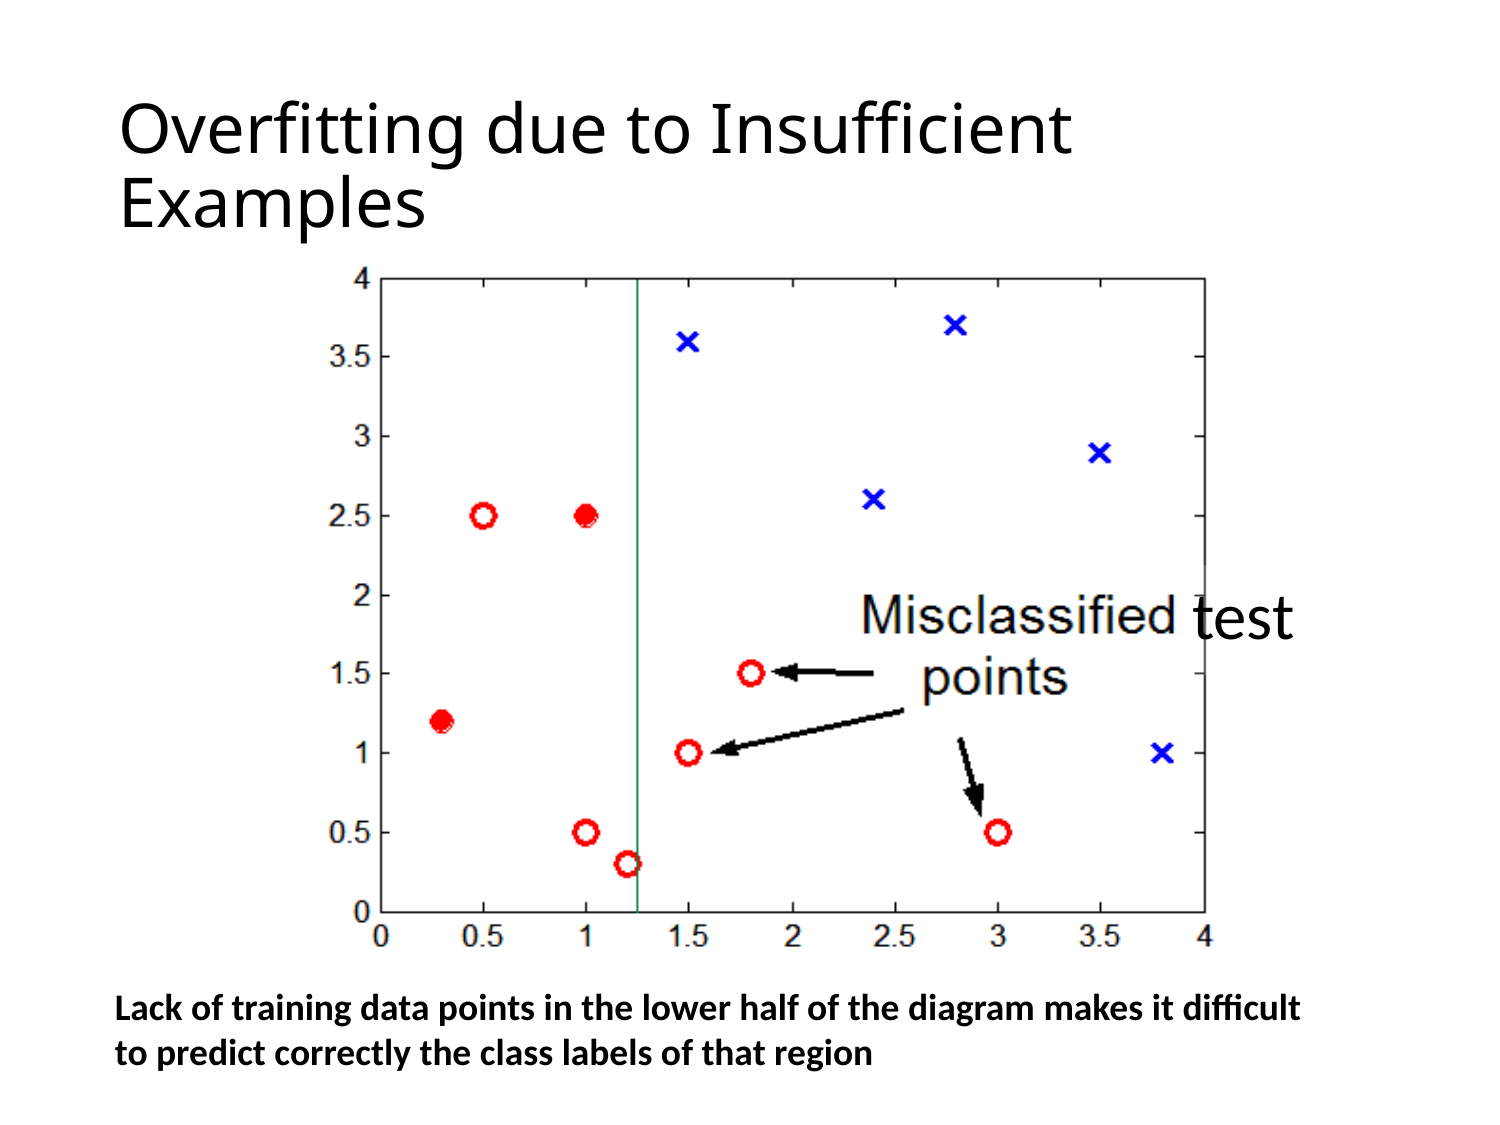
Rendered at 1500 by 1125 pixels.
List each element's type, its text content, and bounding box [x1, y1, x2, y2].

text_box test [1248, 565, 1312, 675]
title Overfitting due to Insufficient Examples [103, 59, 1397, 278]
picture [317, 256, 1248, 959]
text_box Lack of training data points in the lower half of the diagram makes it difficult to predict correctly the class labels of that region [99, 974, 1350, 1081]
